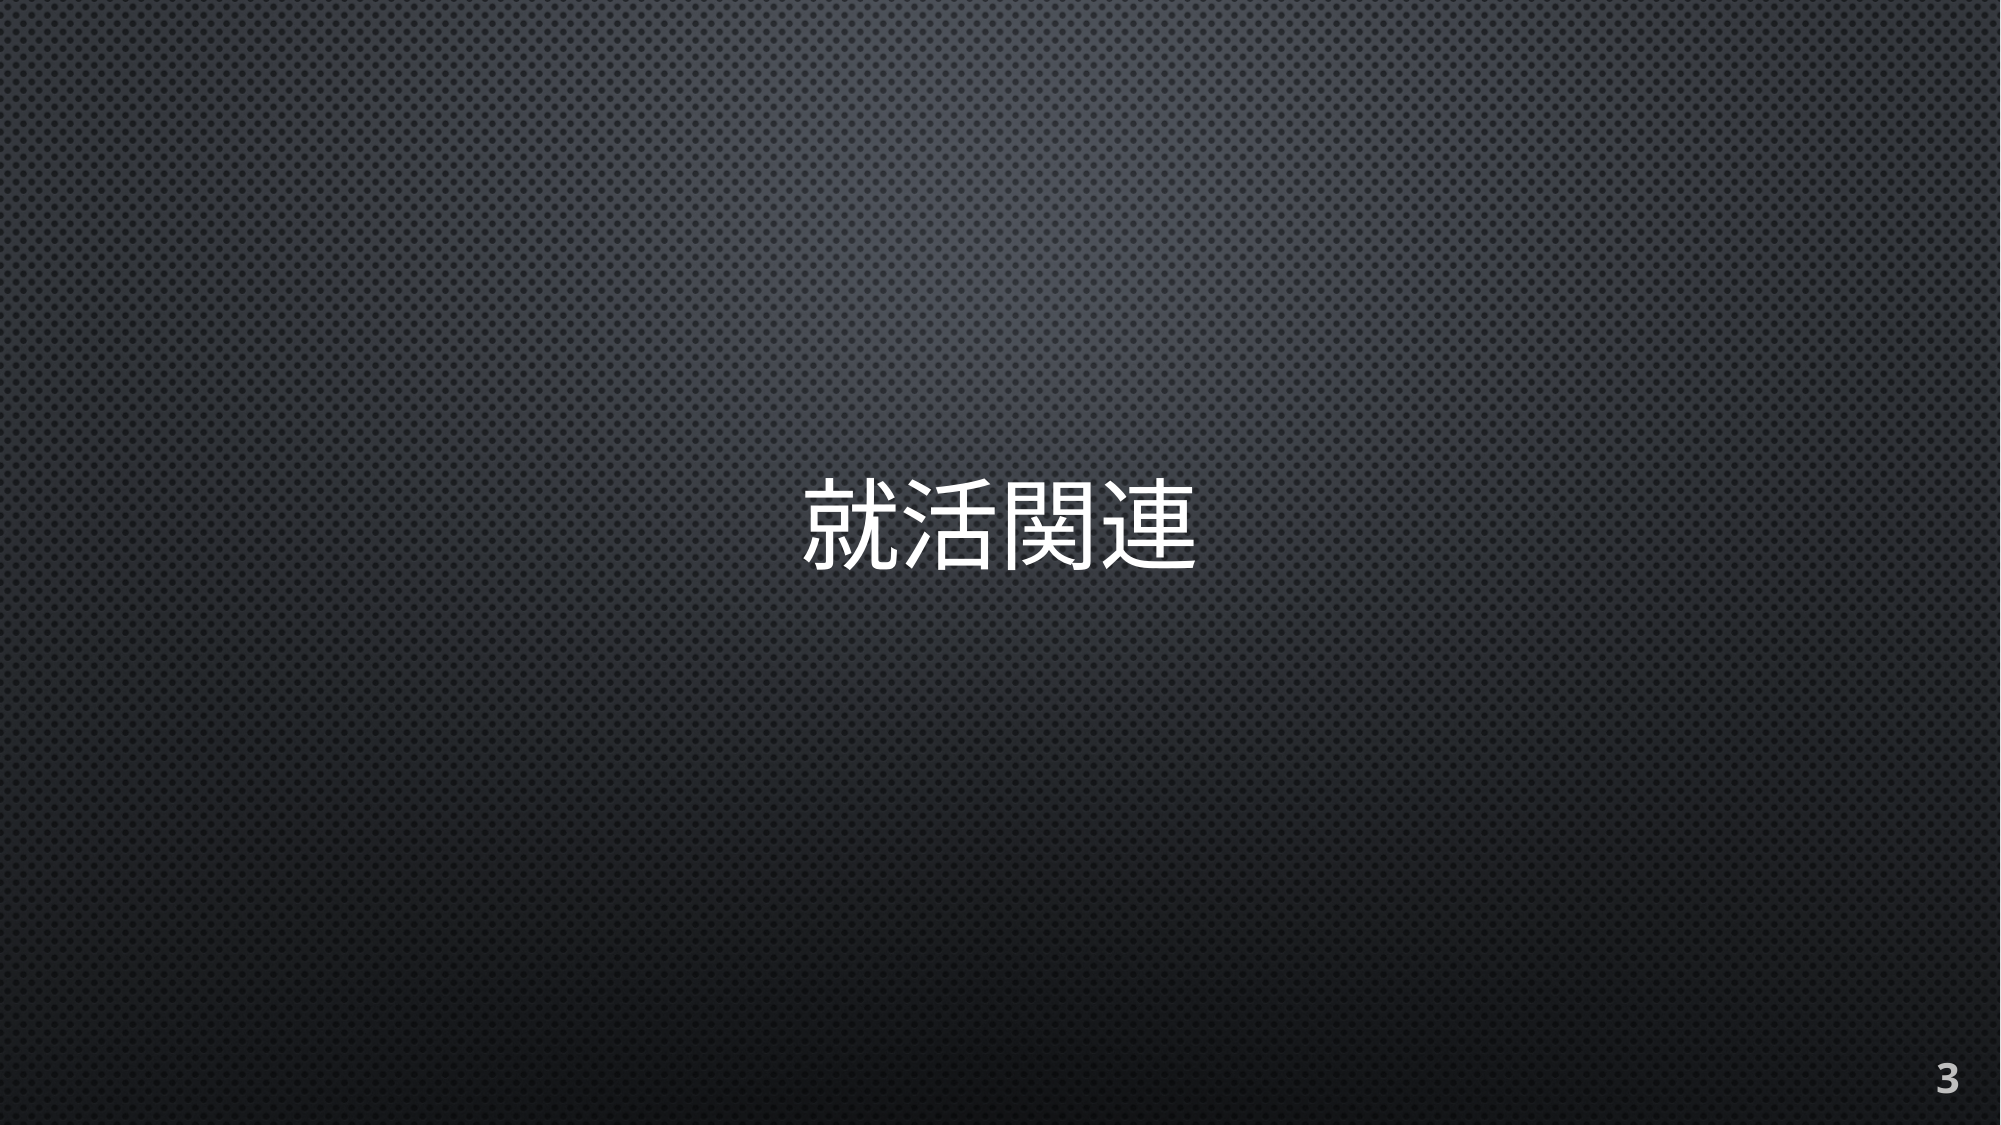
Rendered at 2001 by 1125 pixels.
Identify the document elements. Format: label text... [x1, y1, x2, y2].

title 就活関連 [259, 414, 1741, 711]
slide_number 3 [1884, 1050, 1975, 1111]
